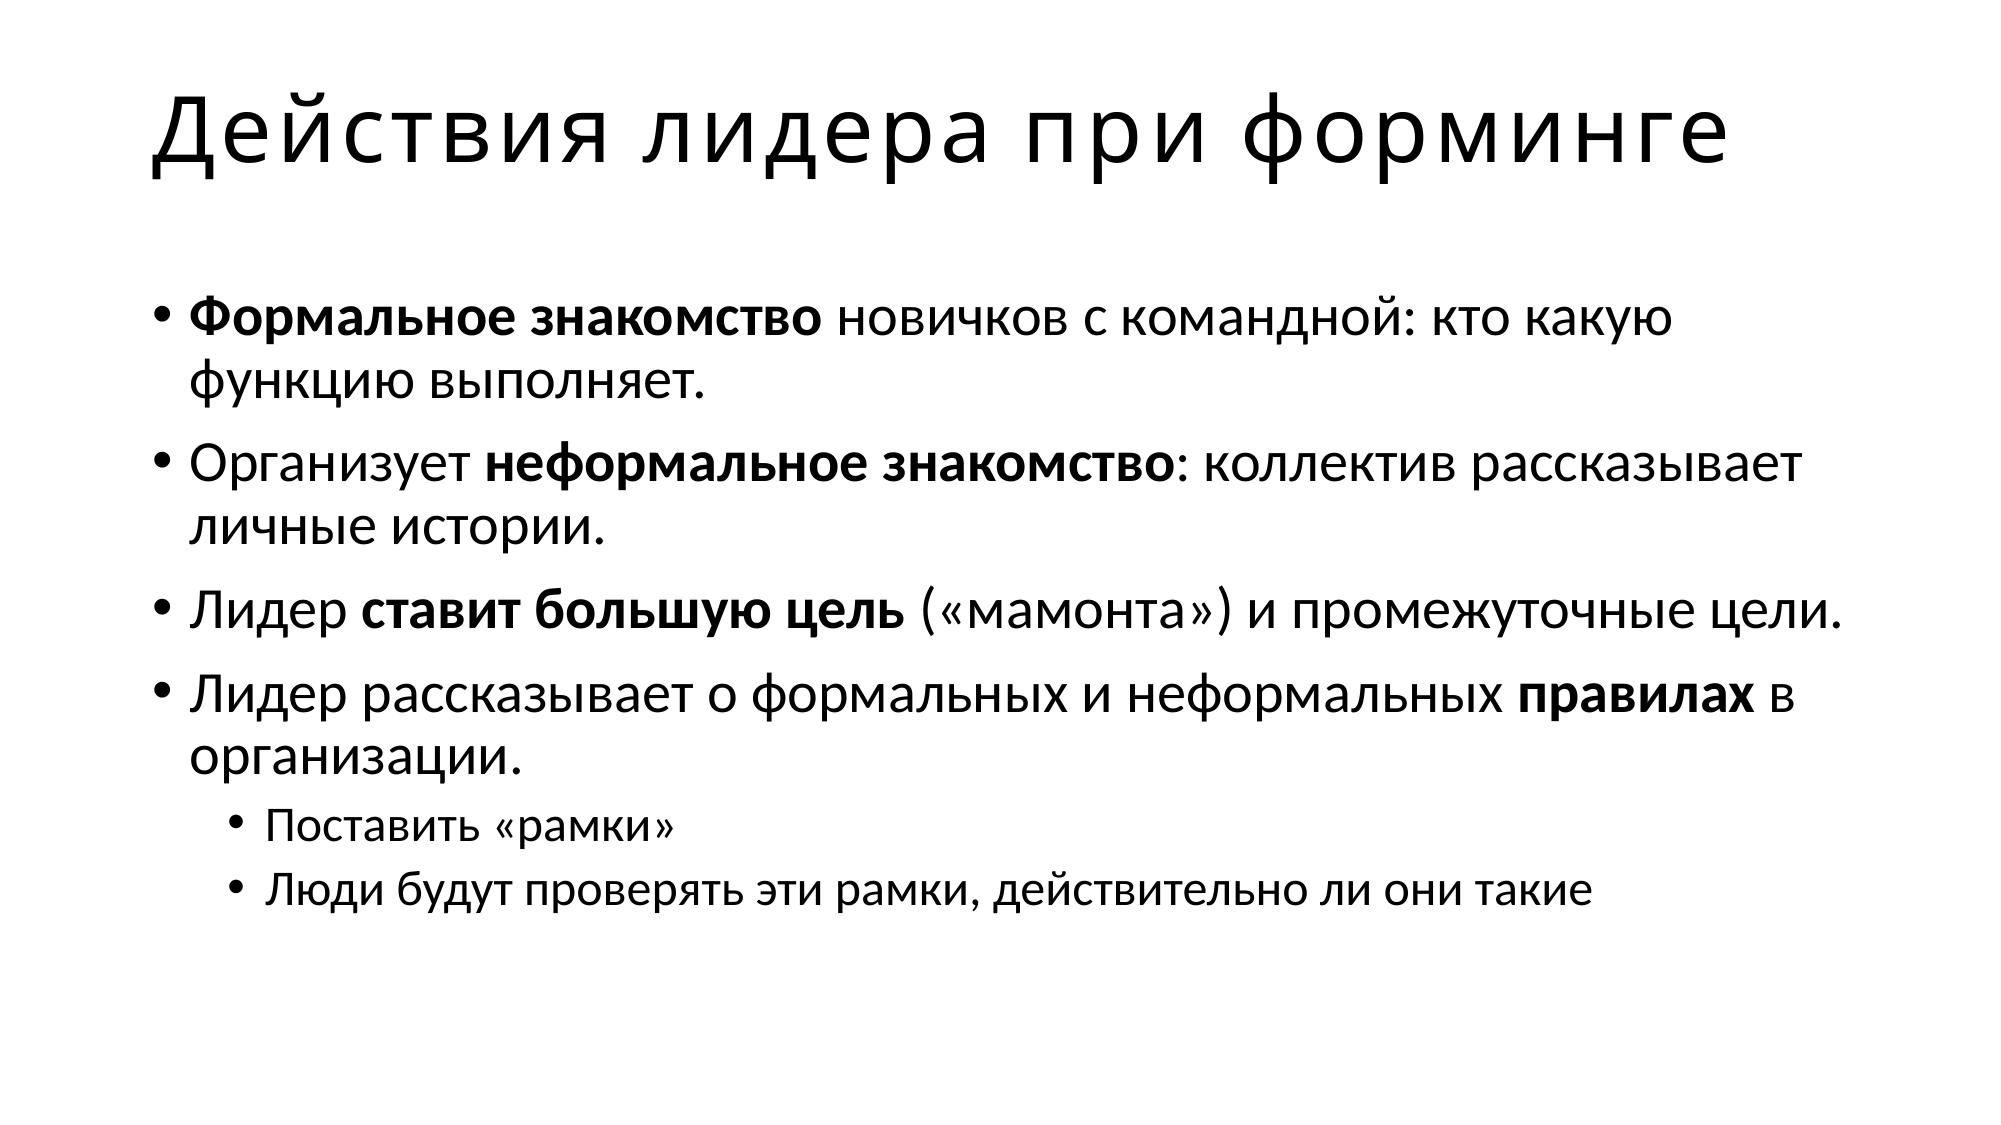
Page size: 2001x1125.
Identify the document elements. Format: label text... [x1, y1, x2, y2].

title Действия лидера при форминге [137, 59, 1863, 207]
list Формальное знакомство новичков с командной: кто какую функцию выполняет. Организует неформальное знакомство: коллектив рассказывает личные истории. Лидер ставит большую цель («мамонта») и промежуточные цели. Лидер рассказывает о формальных и неформальных правилах в организации. Поставить «рамки» Люди будут проверять эти рамки, действительно ли они такие [137, 277, 1863, 992]
